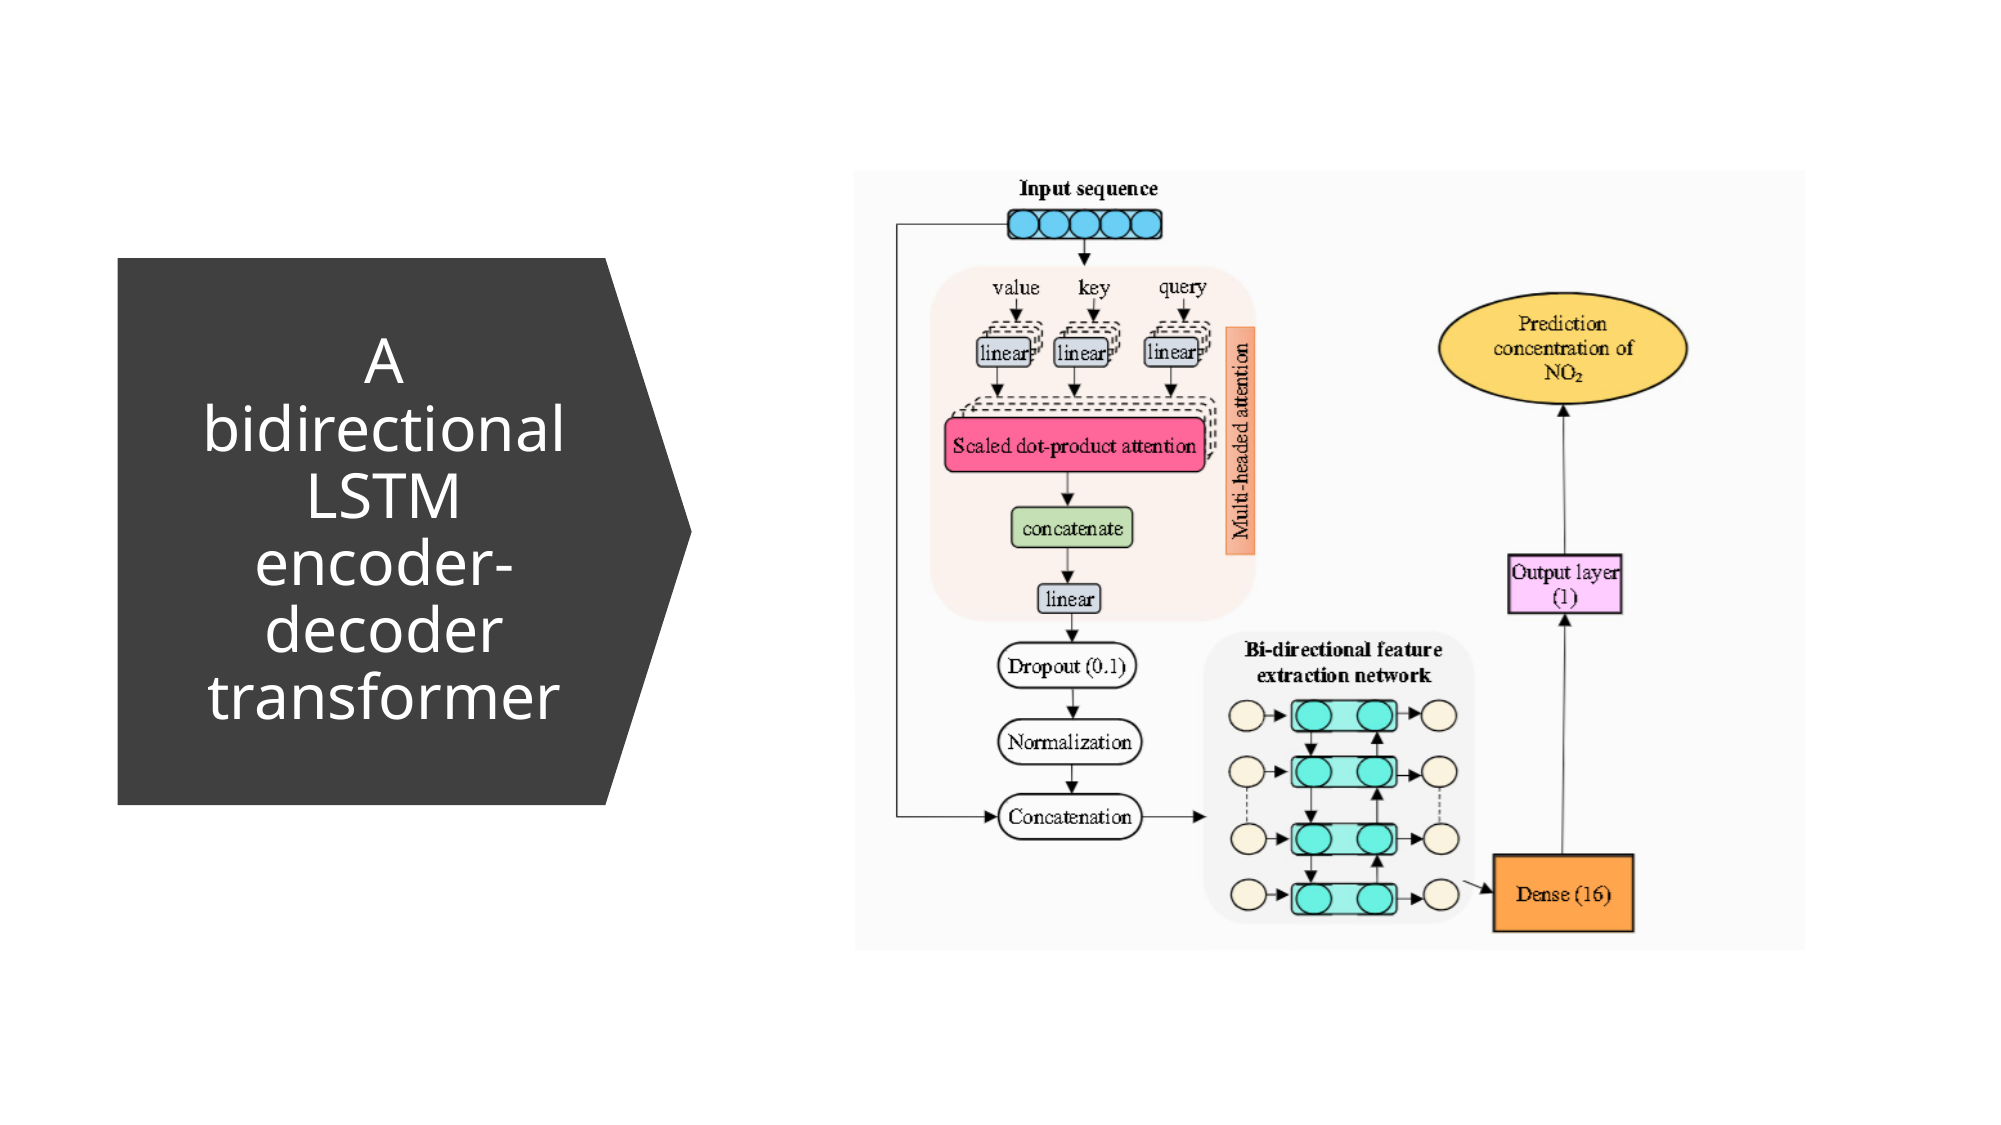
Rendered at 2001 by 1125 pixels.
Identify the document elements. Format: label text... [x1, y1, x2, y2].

text_box [116, 256, 694, 807]
picture [783, 148, 1897, 976]
title A bidirectional LSTM encoder-decoder transformer [168, 322, 601, 741]
